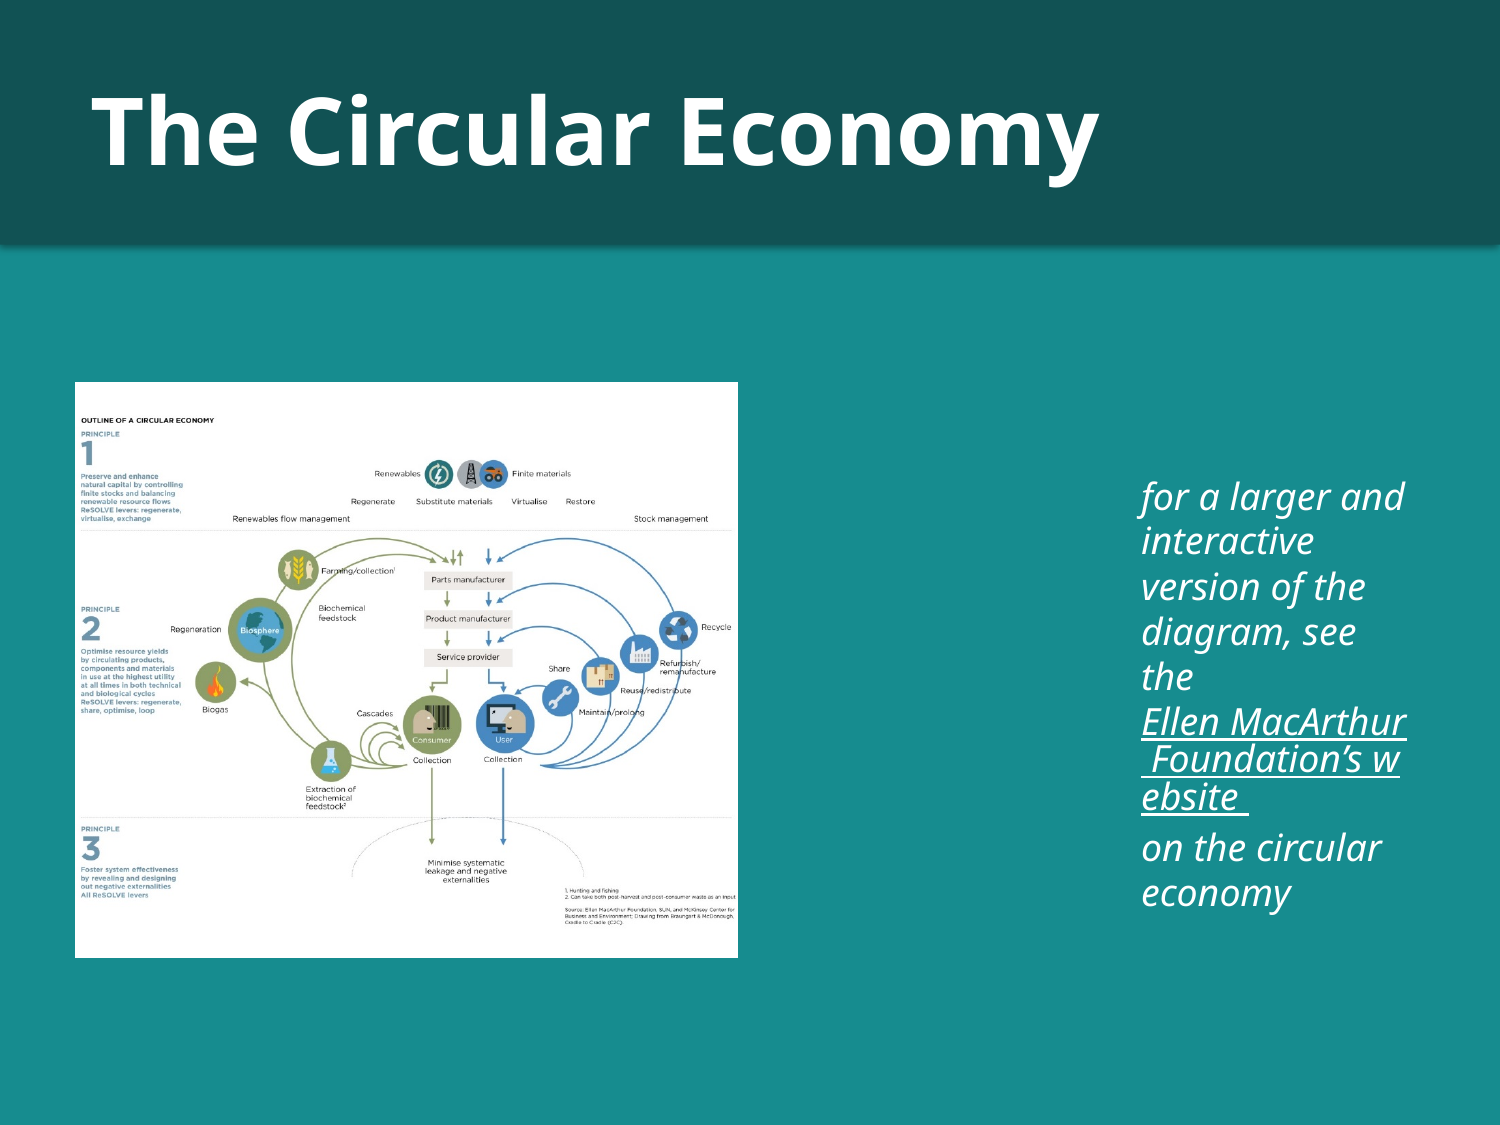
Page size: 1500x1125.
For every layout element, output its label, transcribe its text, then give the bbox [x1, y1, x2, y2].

list for a larger and interactive version of the diagram, see the Ellen MacArthur Foundation’s website on the circular economy [1112, 291, 1425, 1013]
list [74, 382, 738, 958]
title The Circular Economy [75, 24, 1425, 231]
